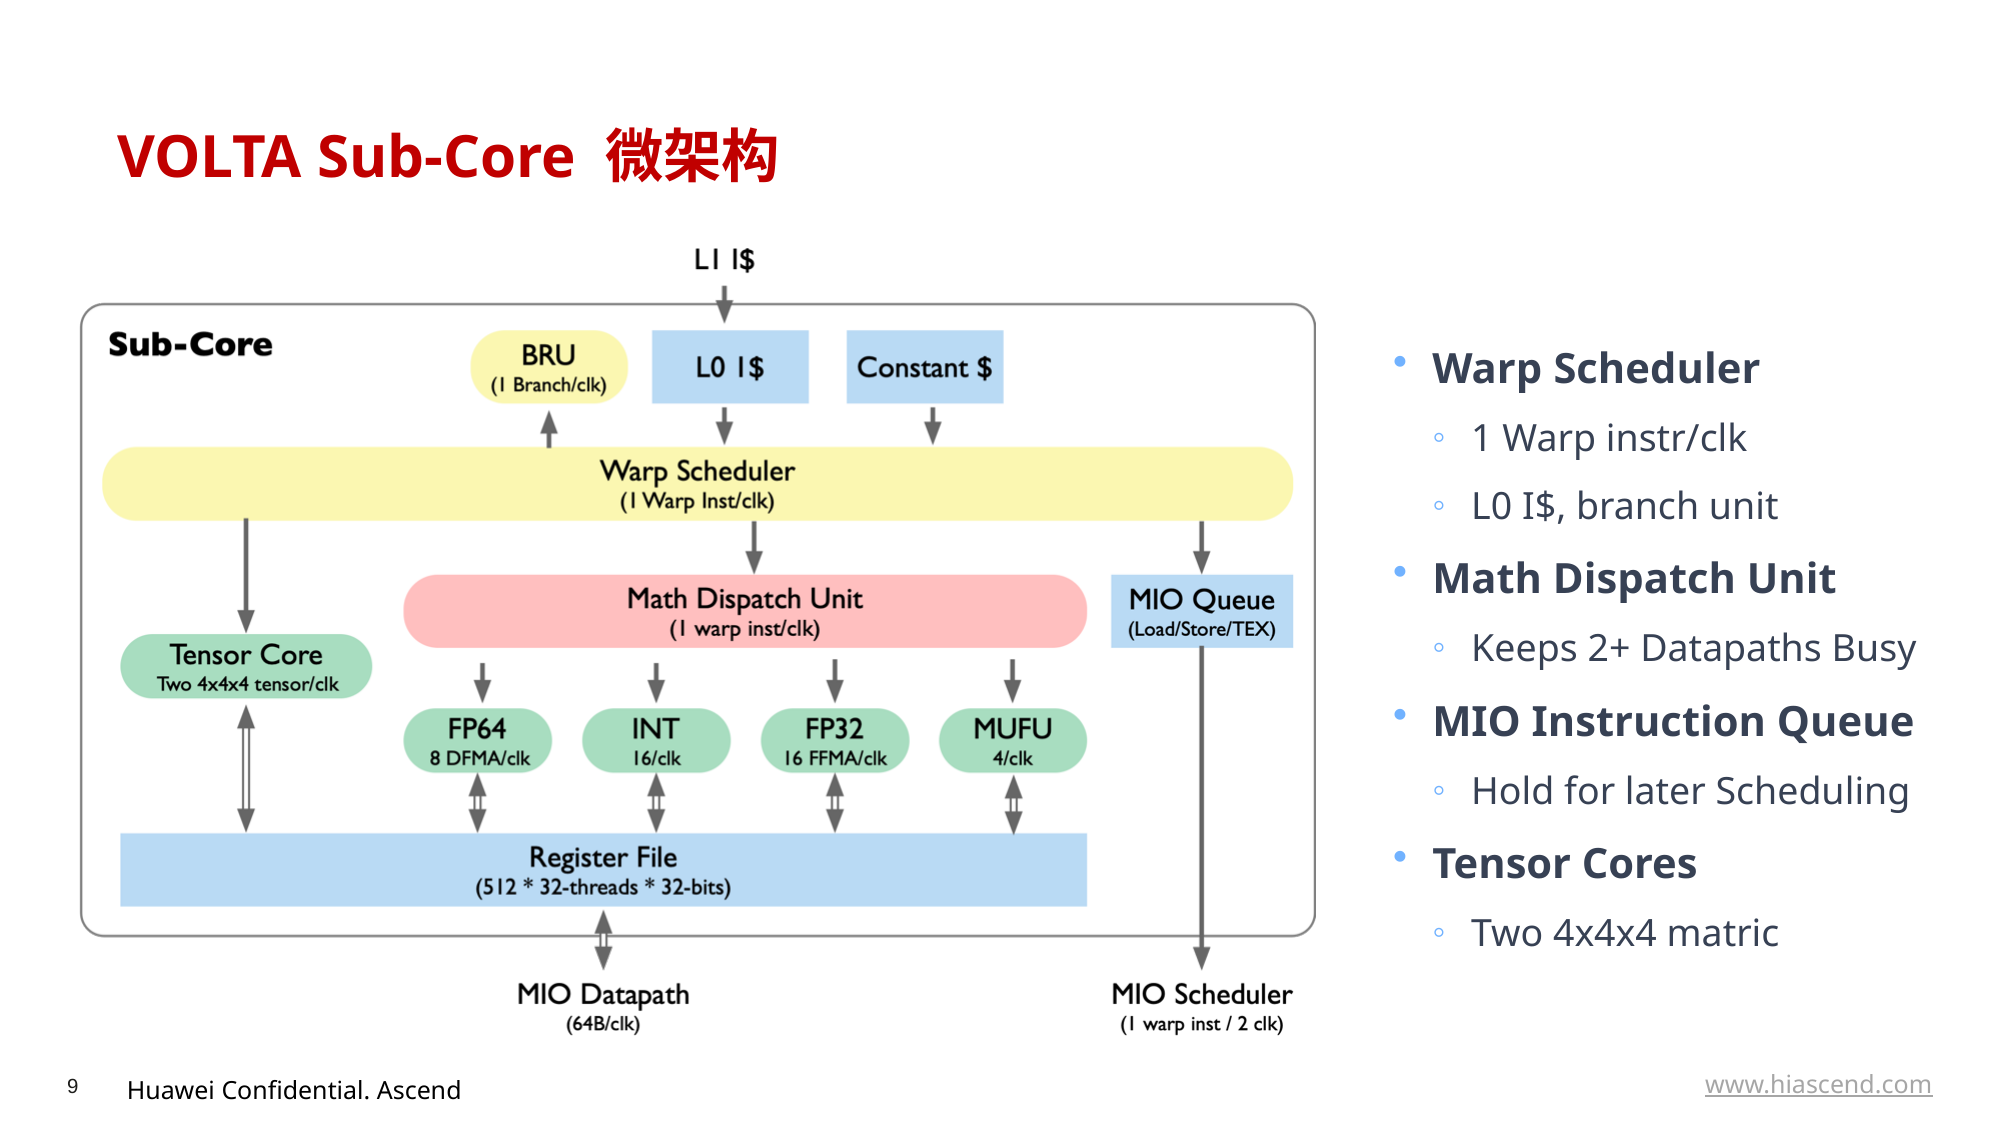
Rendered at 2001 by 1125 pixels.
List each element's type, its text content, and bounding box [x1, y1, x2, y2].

list Warp Scheduler 1 Warp instr/clk L0 I$, branch unit Math Dispatch Unit Keeps 2+ Datapaths Busy MIO Instruction Queue Hold for later Scheduling Tensor Cores Two 4x4x4 matric [1378, 257, 1948, 1014]
picture [78, 236, 1317, 1041]
title VOLTA Sub-Core 微架构 [102, 111, 1901, 209]
